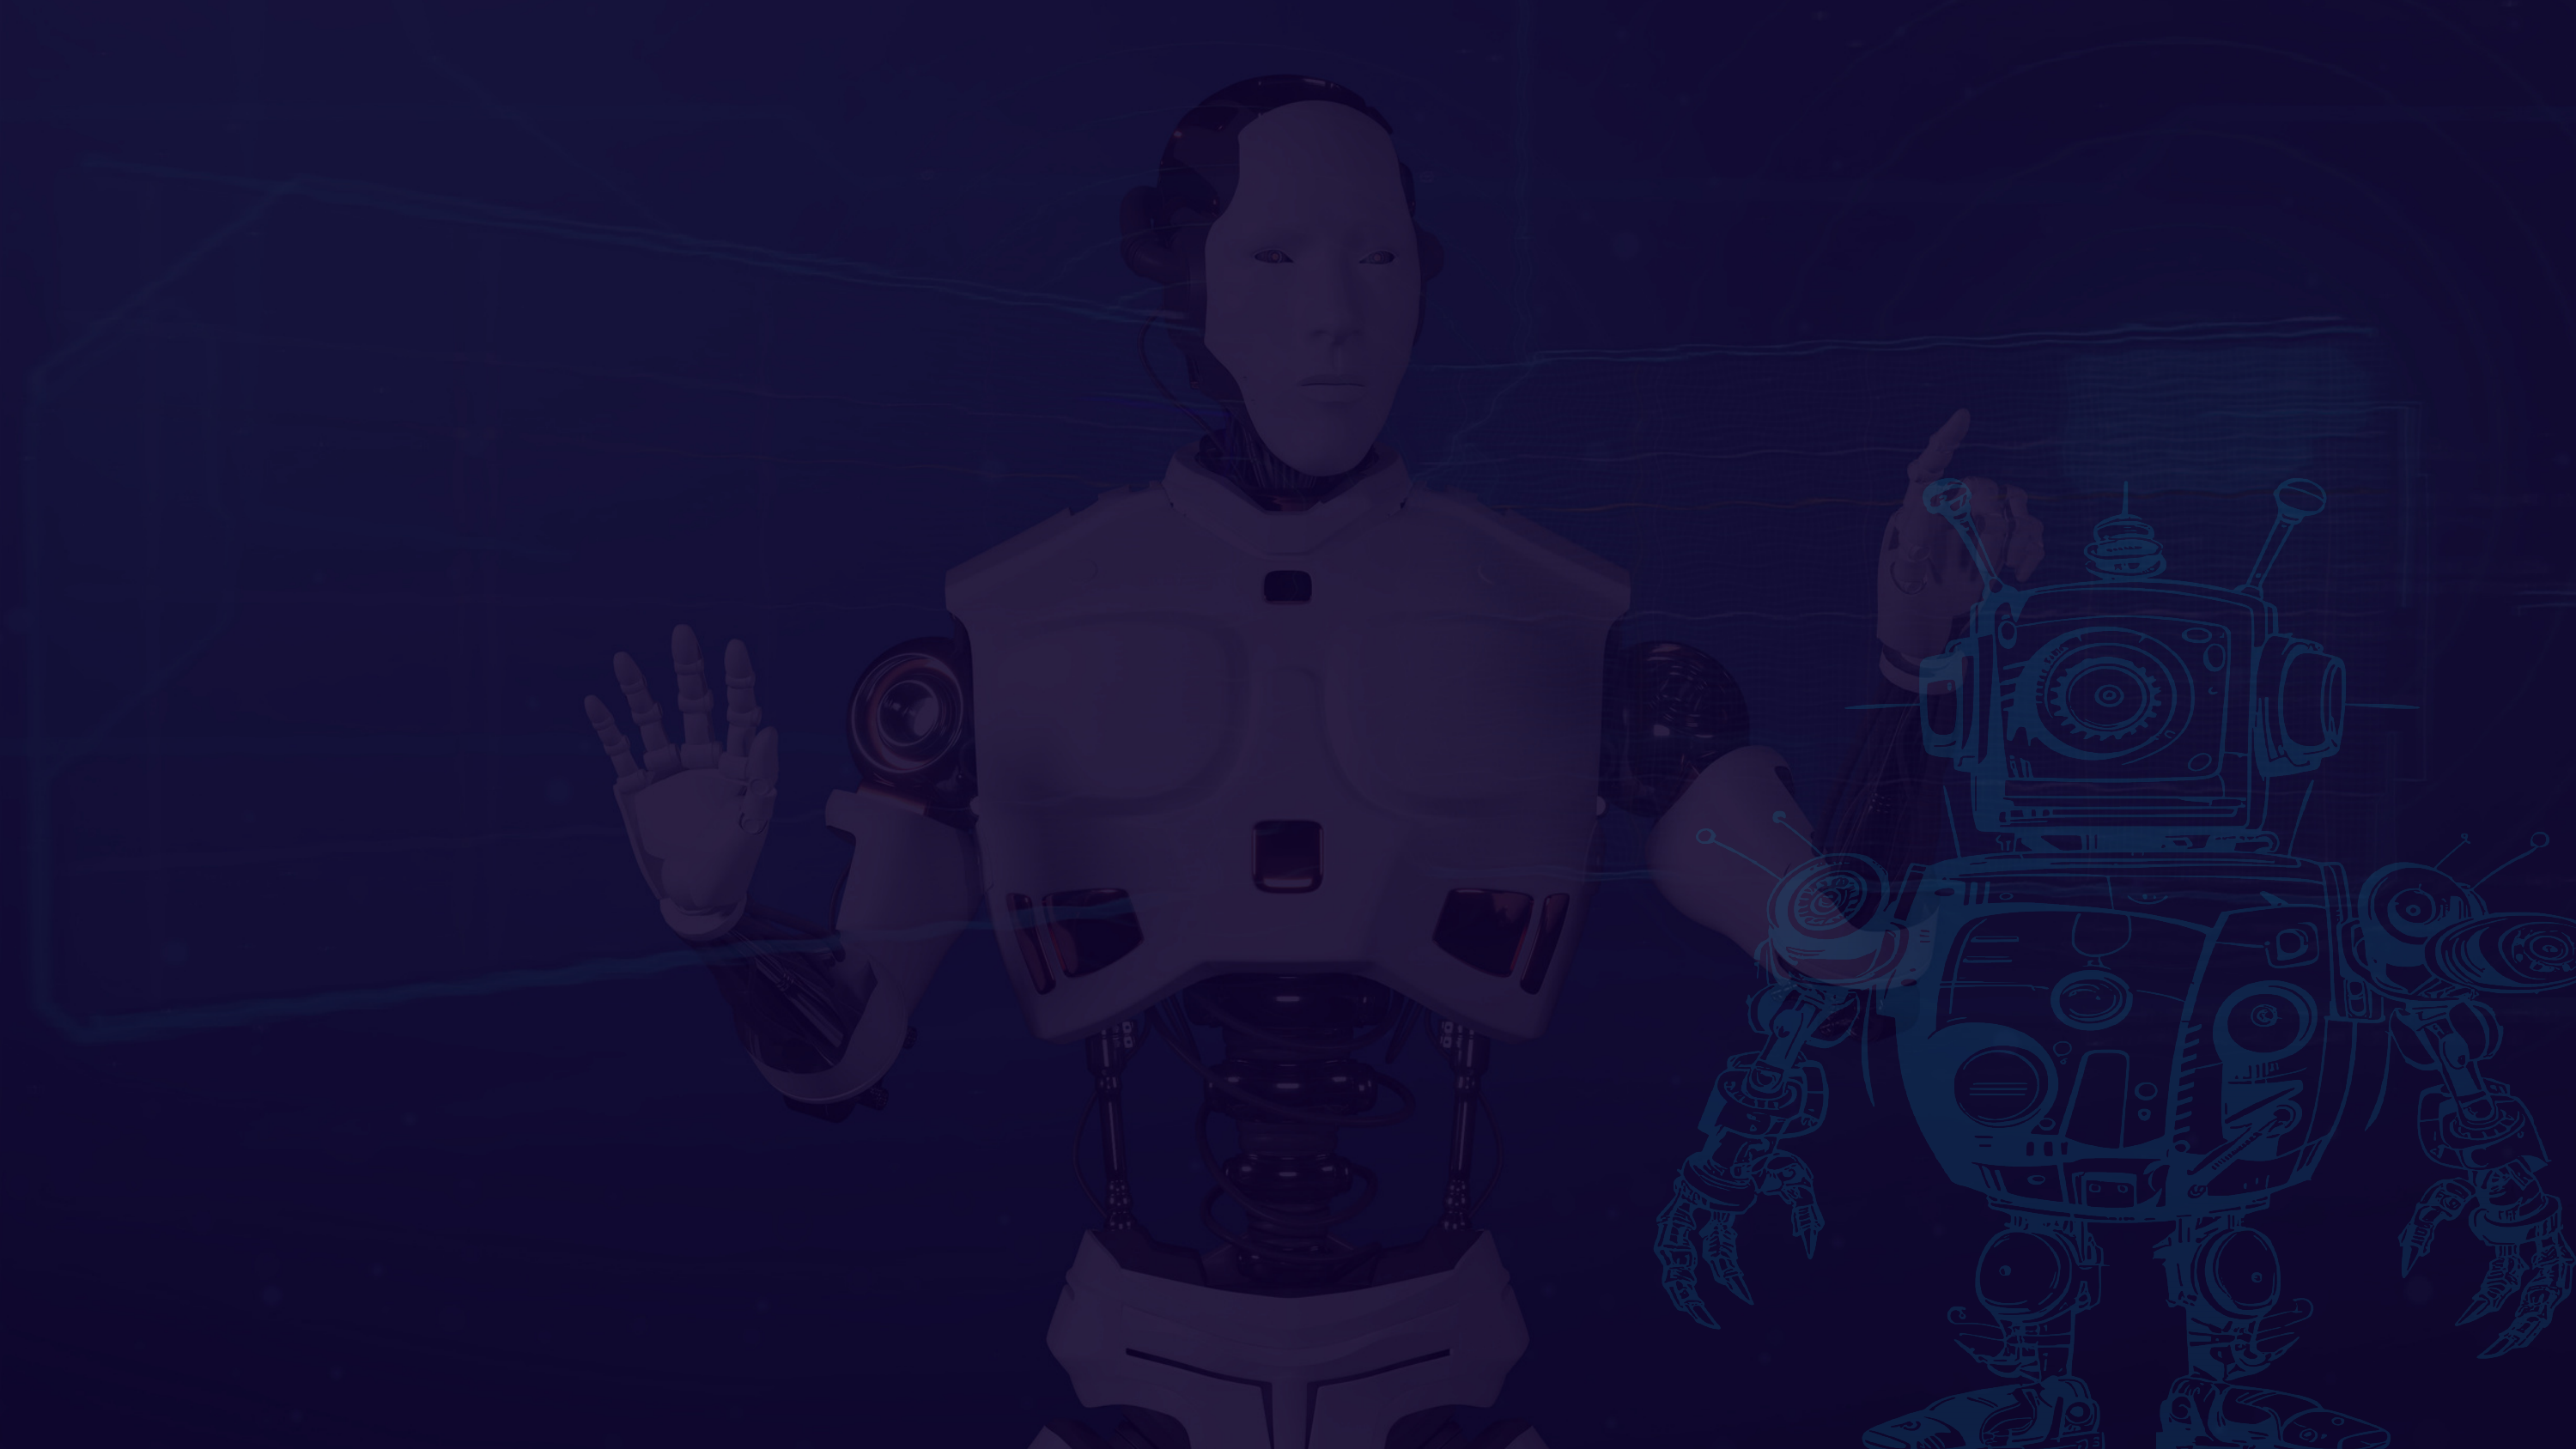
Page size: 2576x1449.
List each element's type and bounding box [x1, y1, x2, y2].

text_box [0, 0, 2576, 1449]
text_box [1652, 477, 2576, 1449]
